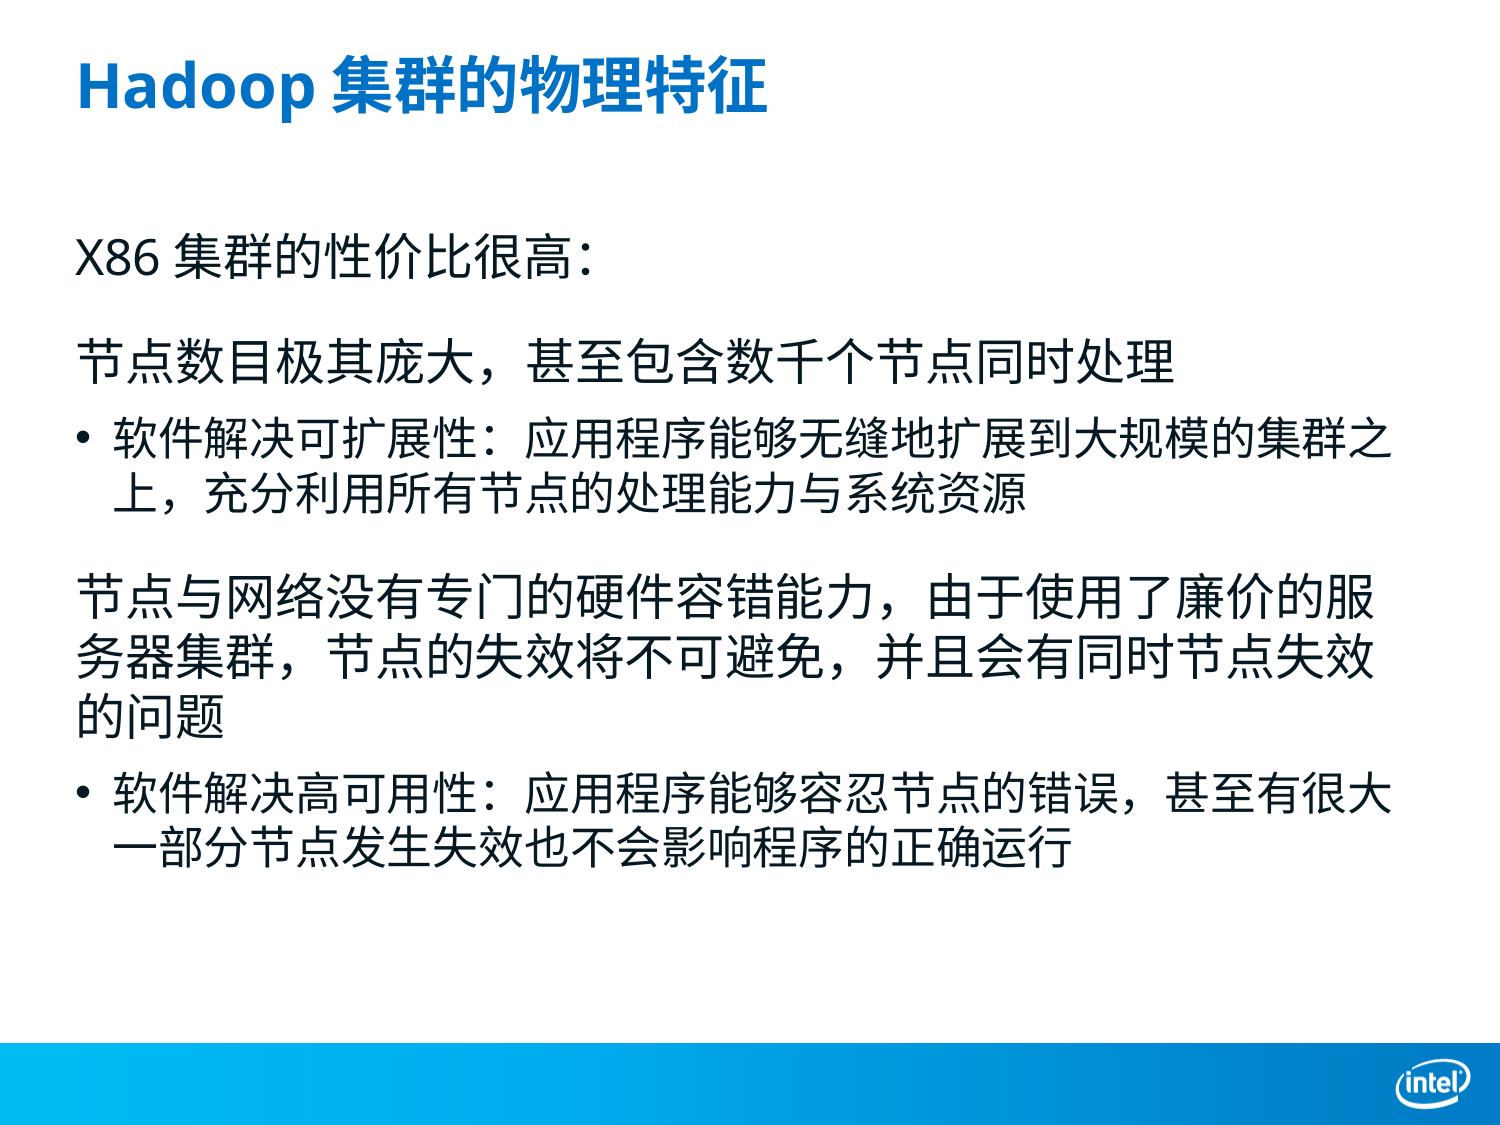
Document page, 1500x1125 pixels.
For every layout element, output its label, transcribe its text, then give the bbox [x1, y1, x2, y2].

picture [1289, 1043, 1296, 1125]
picture [1307, 1043, 1314, 1125]
picture [1324, 1043, 1500, 1125]
title Hadoop集群的物理特征 [75, 67, 1425, 213]
list X86集群的性价比很高： 节点数目极其庞大，甚至包含数千个节点同时处理 软件解决可扩展性：应用程序能够无缝地扩展到大规模的集群之上，充分利用所有节点的处理能力与系统资源 节点与网络没有专门的硬件容错能力，由于使用了廉价的服务器集群，节点的失效将不可避免，并且会有同时节点失效的问题 软件解决高可用性：应用程序能够容忍节点的错误，甚至有很大一部分节点发生失效也不会影响程序的正确运行 [75, 224, 1425, 975]
picture [1245, 1043, 1252, 1125]
